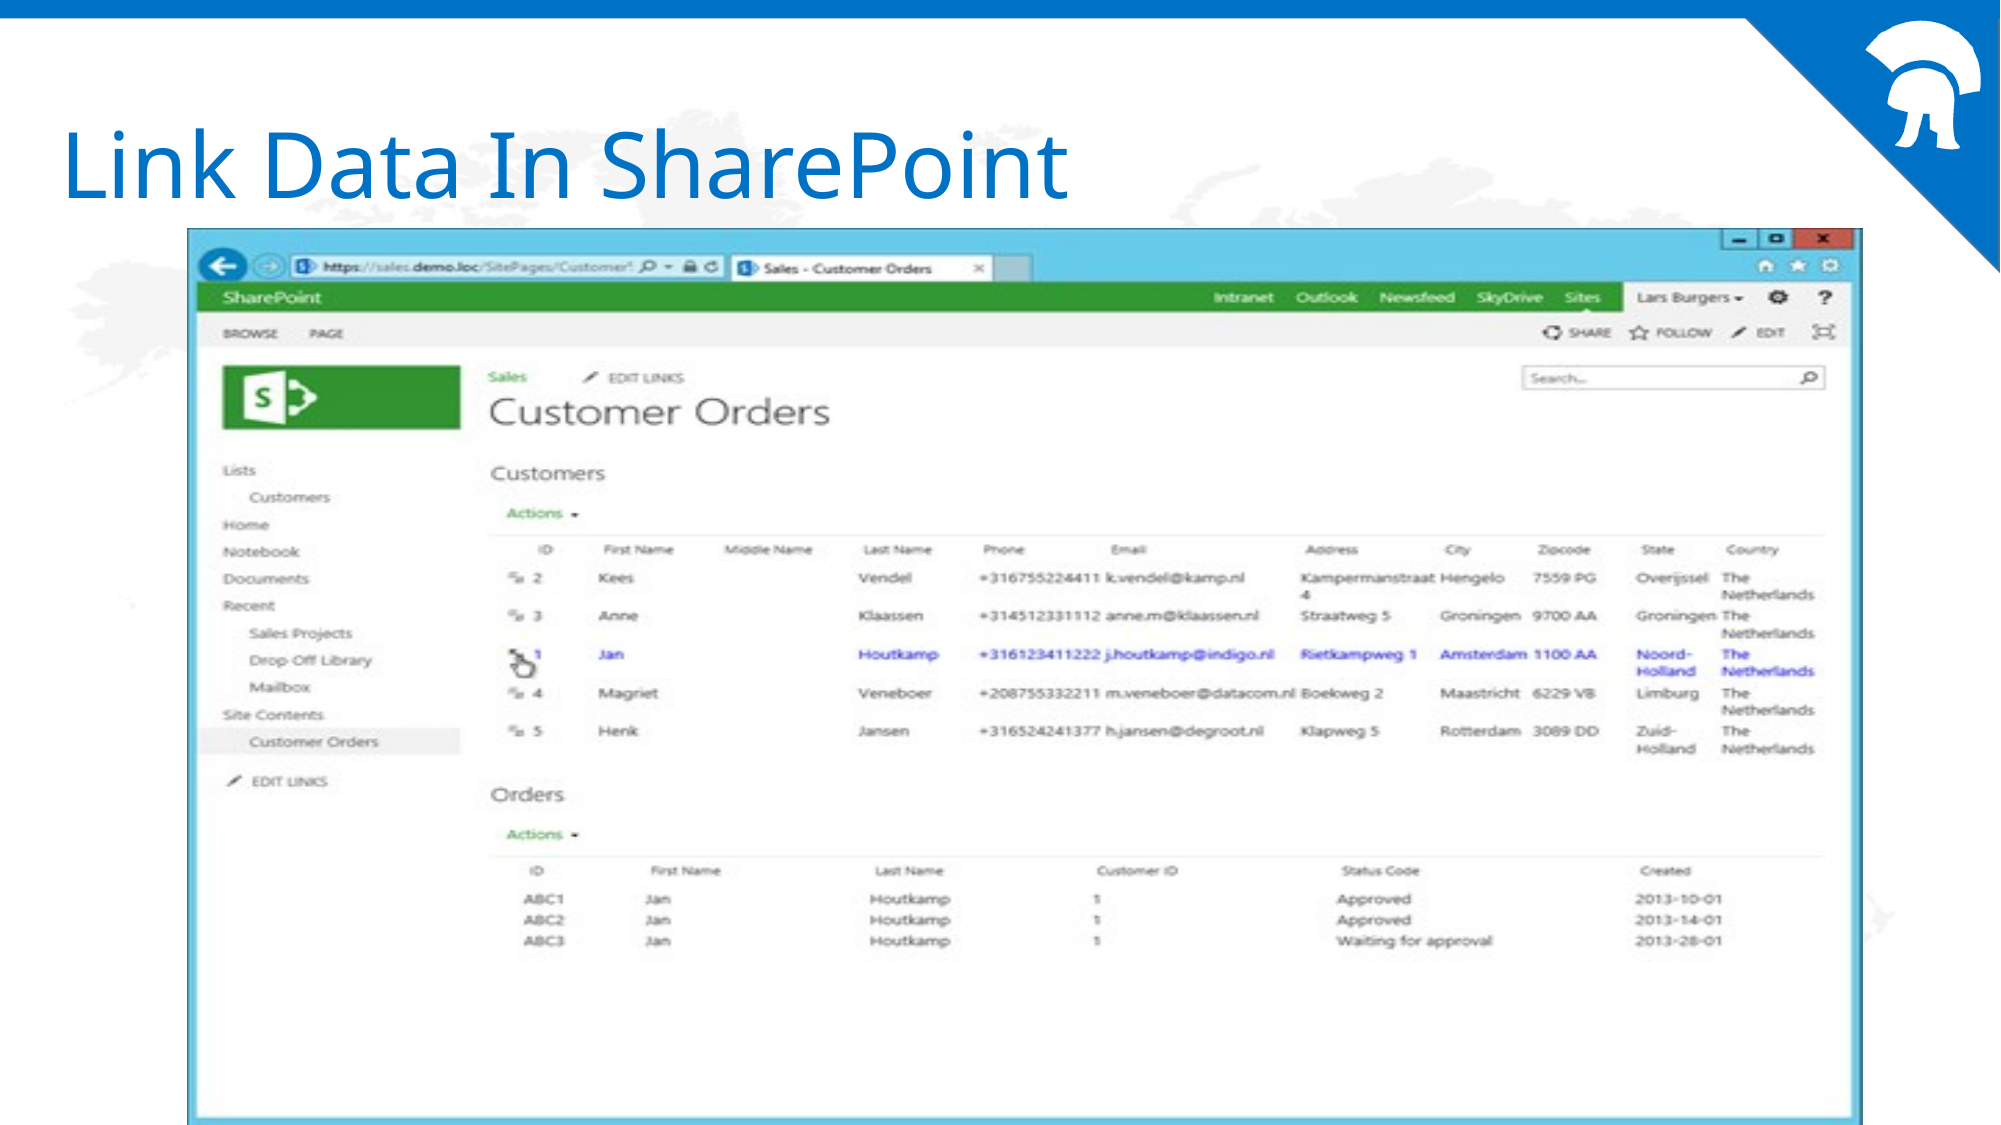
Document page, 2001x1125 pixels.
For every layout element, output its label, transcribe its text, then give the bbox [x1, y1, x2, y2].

title Link Data In SharePoint [45, 59, 1863, 278]
picture [0, 0, 2001, 1125]
